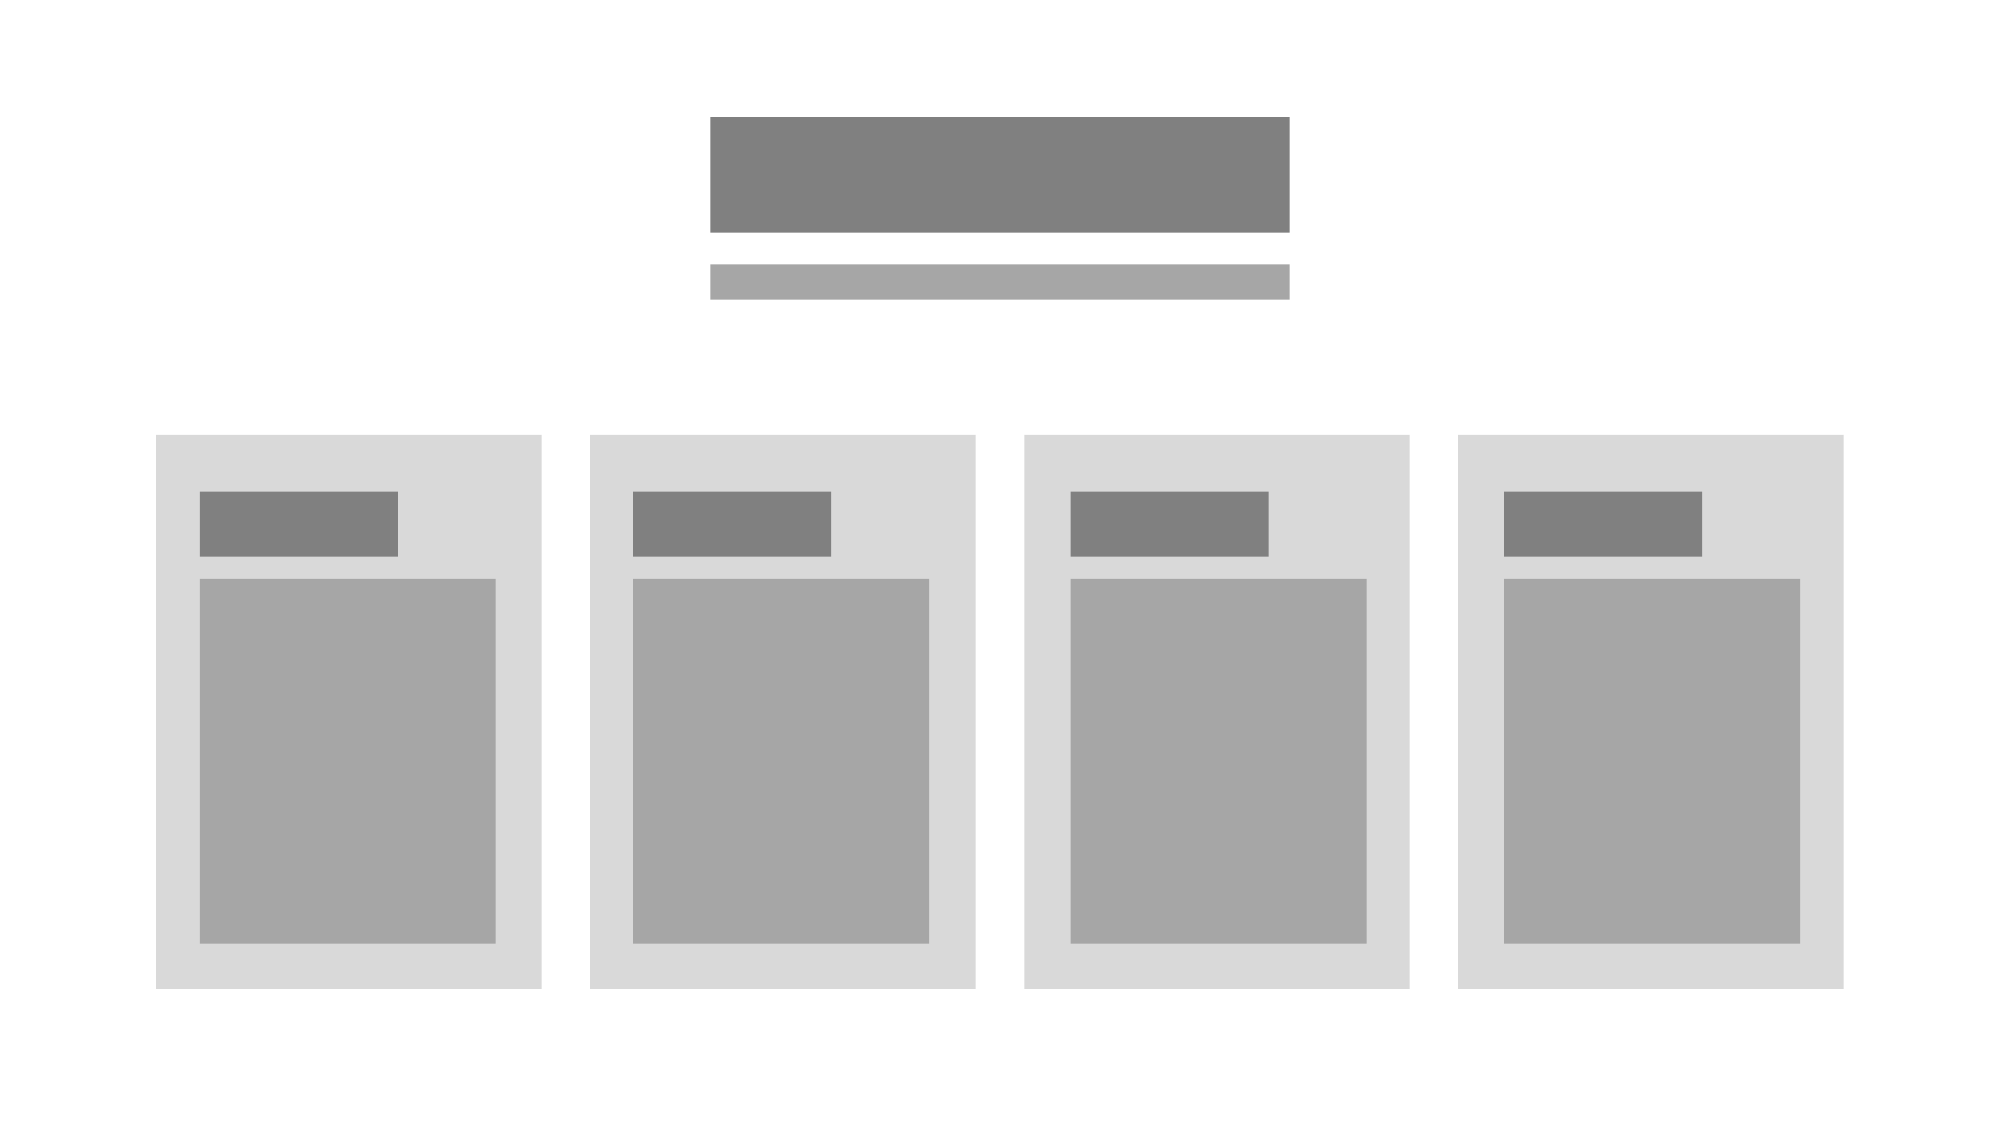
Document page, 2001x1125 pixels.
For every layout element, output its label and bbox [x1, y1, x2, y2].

text_box [1503, 491, 1703, 558]
text_box [632, 578, 930, 945]
text_box [1070, 578, 1368, 945]
text_box [155, 434, 543, 990]
text_box [1070, 491, 1270, 558]
text_box [199, 491, 399, 558]
text_box [632, 491, 832, 558]
text_box [589, 434, 977, 990]
text_box [709, 263, 1291, 301]
text_box [1457, 434, 1845, 990]
text_box [199, 578, 497, 945]
text_box [709, 116, 1291, 234]
text_box [1023, 434, 1411, 990]
text_box [1503, 578, 1801, 945]
